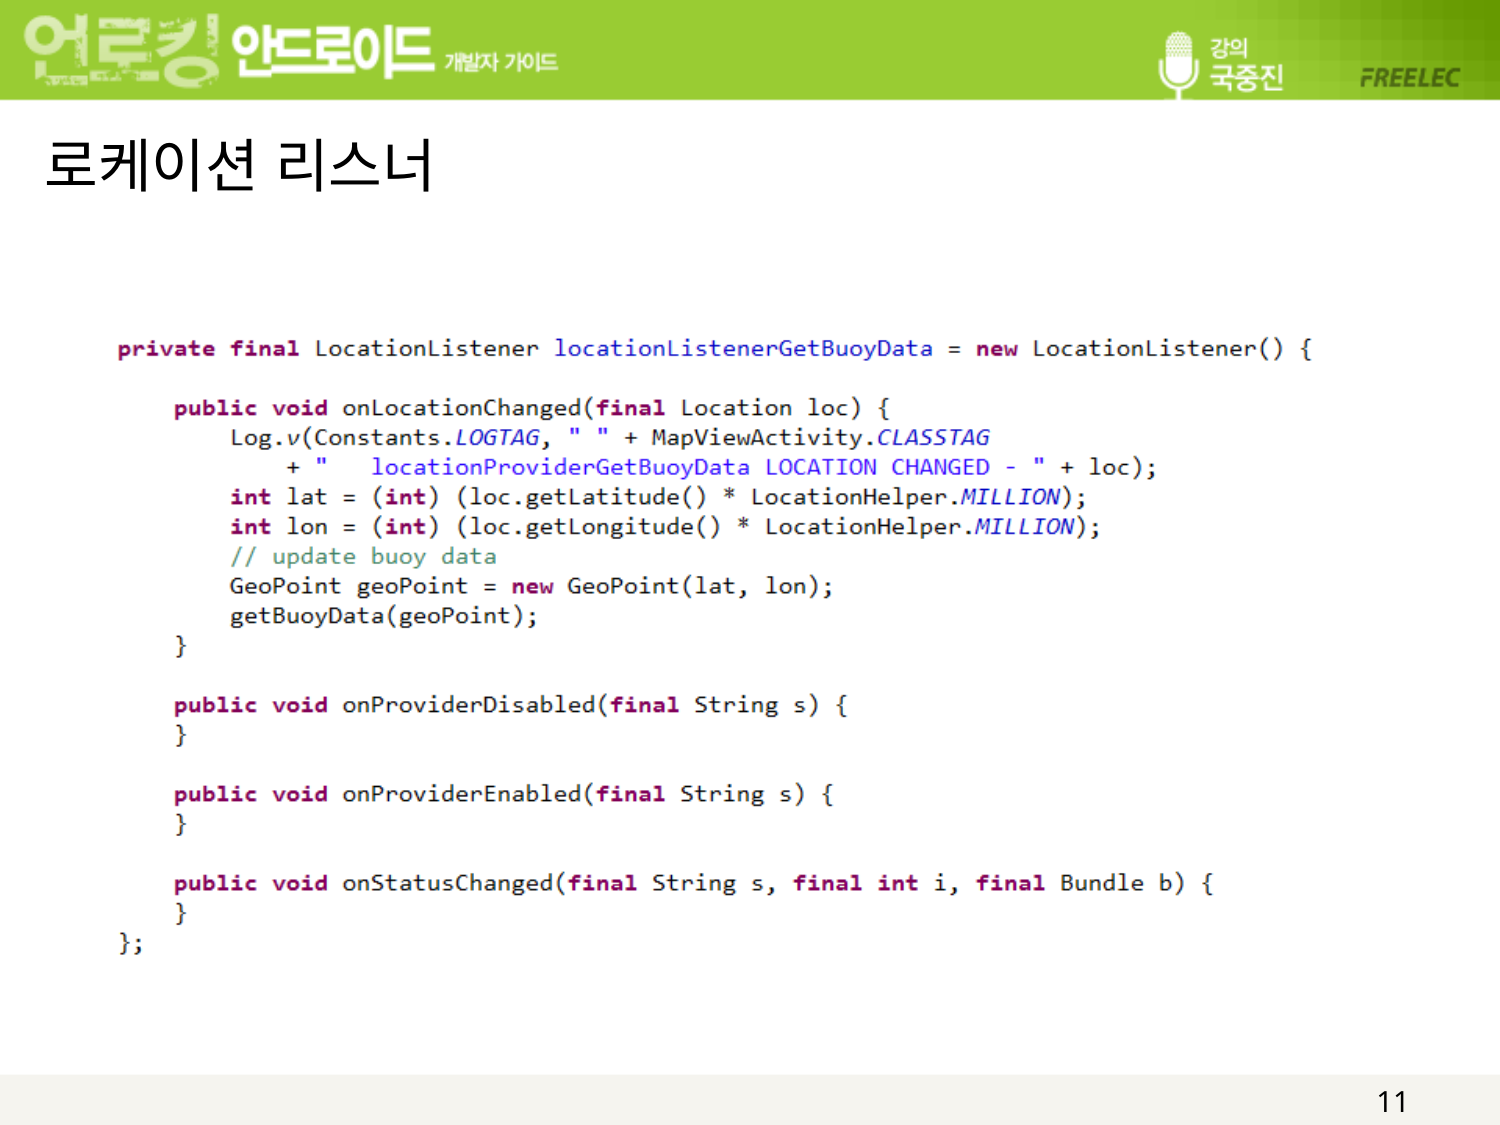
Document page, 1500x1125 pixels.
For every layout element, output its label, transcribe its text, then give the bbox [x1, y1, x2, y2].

slide_number 11 [1074, 1075, 1426, 1121]
picture [0, 0, 1500, 1074]
title 로케이션 리스너 [29, 128, 1460, 200]
